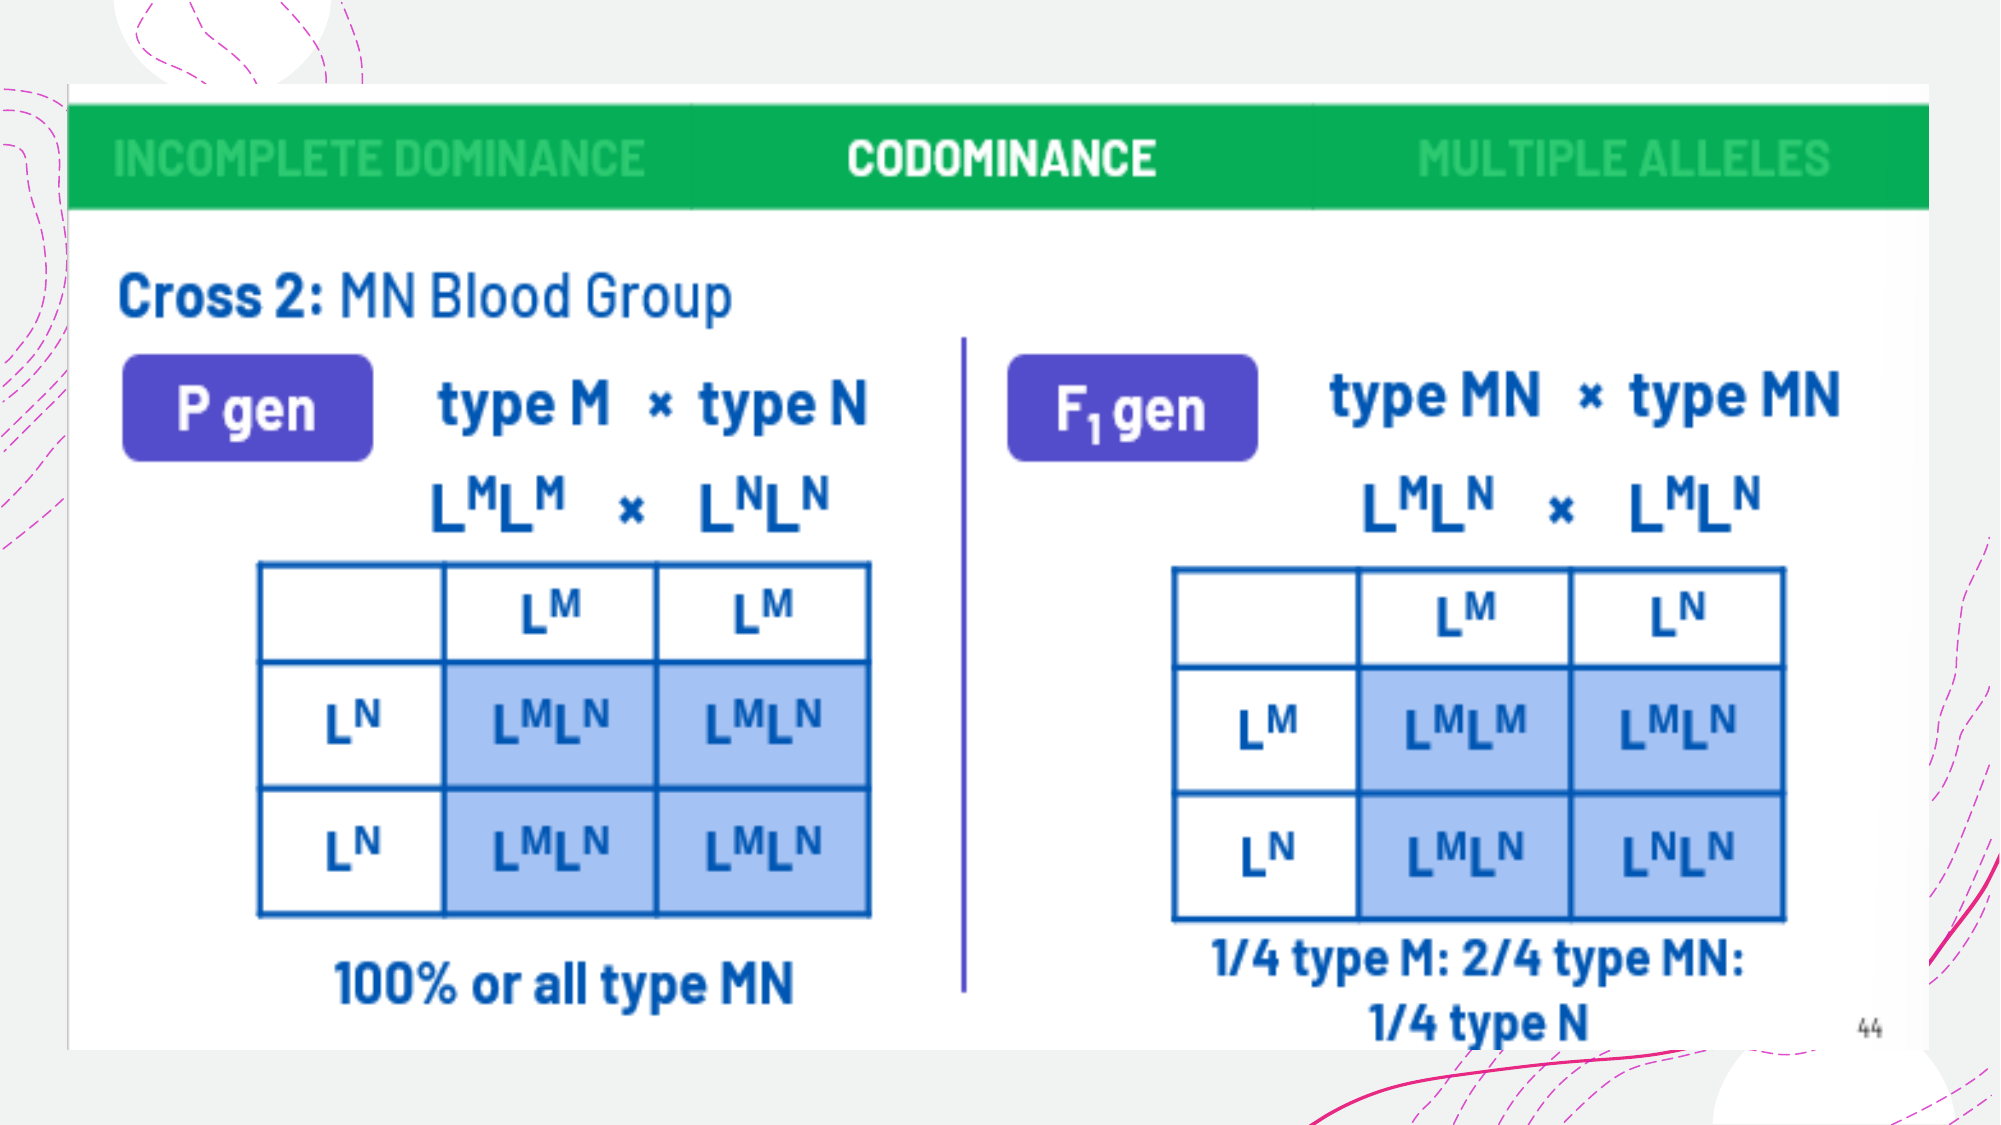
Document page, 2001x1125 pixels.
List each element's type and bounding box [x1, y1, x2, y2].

picture [67, 84, 1929, 1050]
